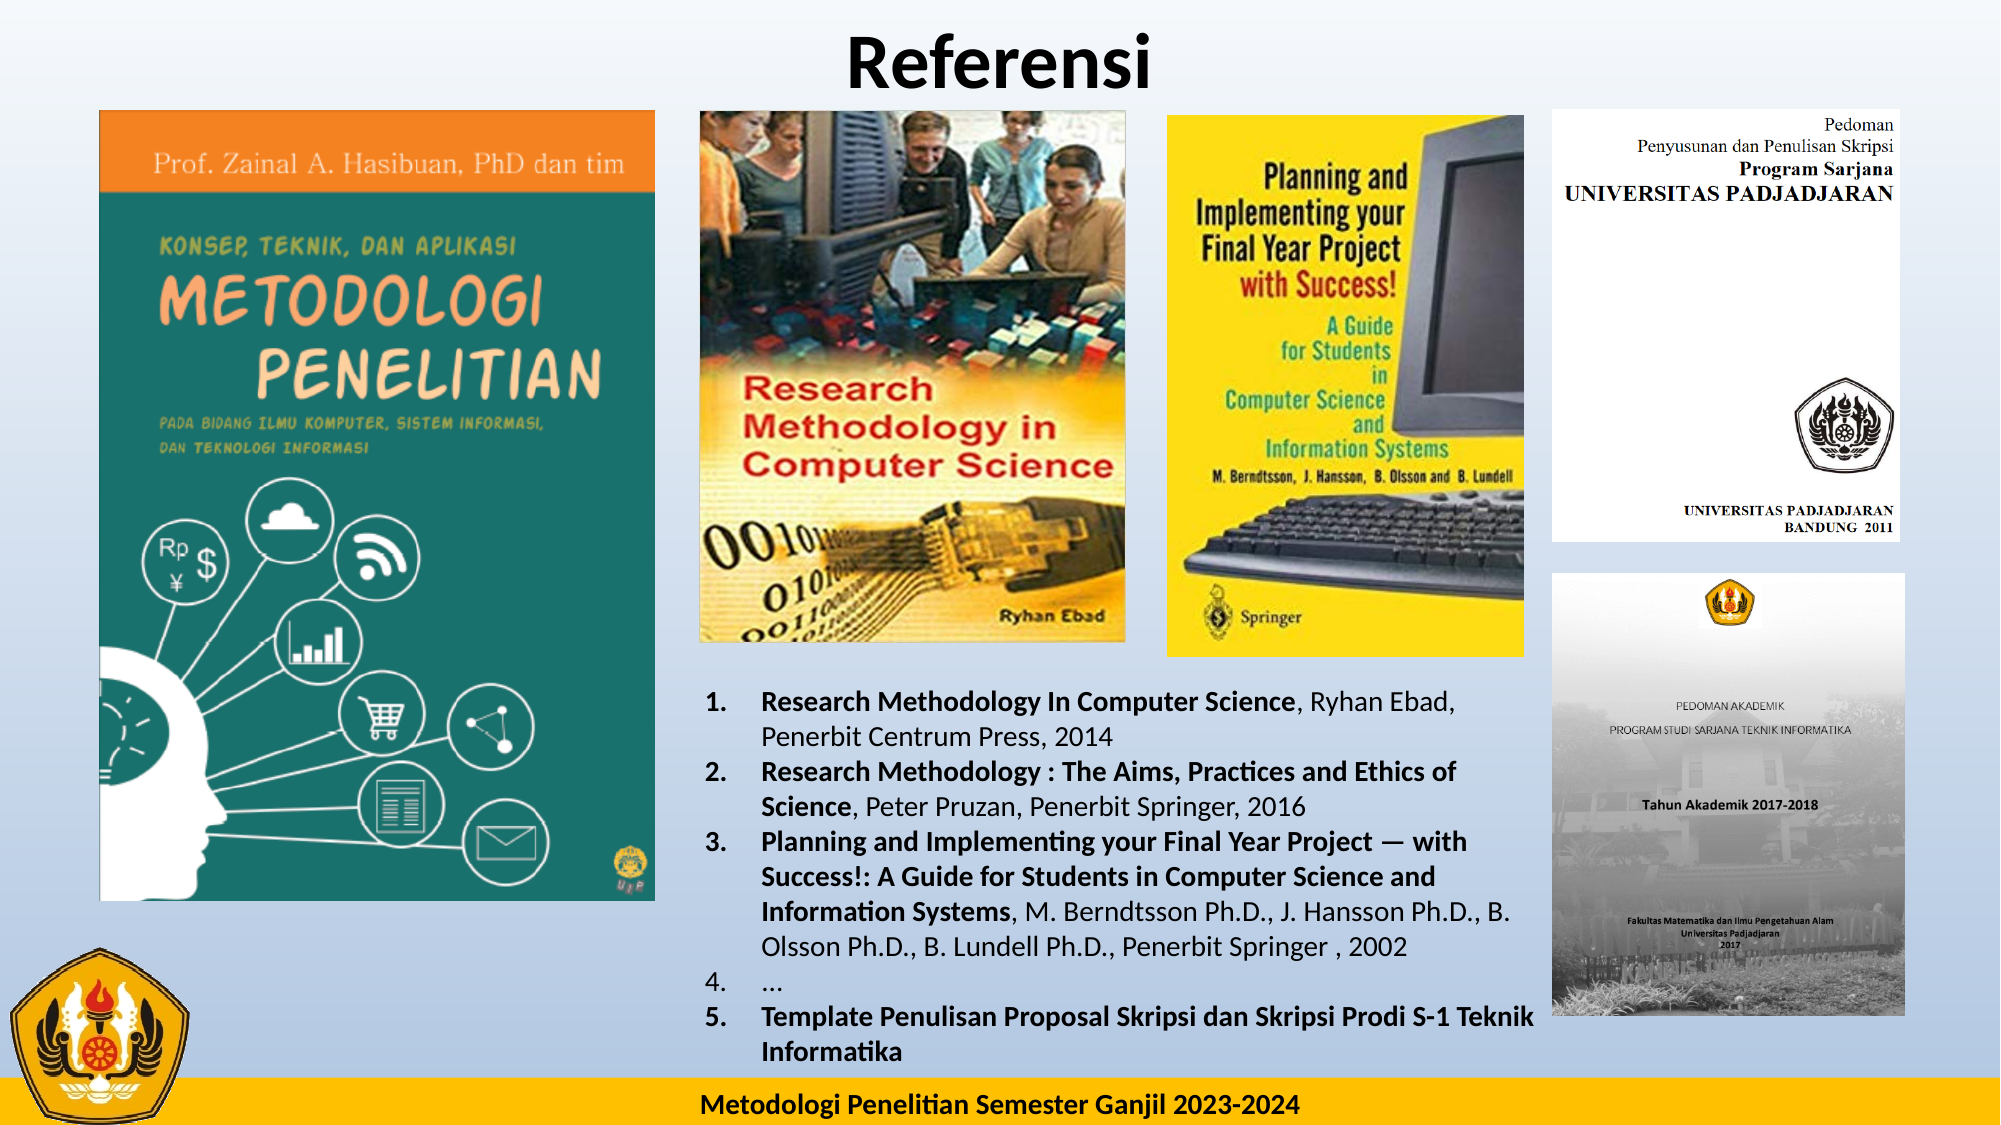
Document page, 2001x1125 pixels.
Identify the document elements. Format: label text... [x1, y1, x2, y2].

picture [0, 937, 215, 1125]
text_box Research Methodology In Computer Science, Ryhan Ebad, Penerbit Centrum Press, 2014 Research Methodology : The Aims, Practices and Ethics of Science, Peter Pruzan, Penerbit Springer, 2016 Planning and Implementing your Final Year Project — with Success!: A Guide for Students in Computer Science and Information Systems, M. Berndtsson Ph.D., J. Hansson Ph.D., B. Olsson Ph.D., B. Lundell Ph.D., Penerbit Springer , 2002 ... Template Penulisan Proposal Skripsi dan Skripsi Prodi S-1 Teknik Informatika [690, 674, 1561, 1120]
picture [1166, 115, 1524, 657]
picture [1552, 109, 1901, 542]
picture [1552, 573, 1905, 1016]
title Referensi [0, 2, 2000, 113]
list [699, 110, 1126, 643]
picture [99, 110, 655, 902]
